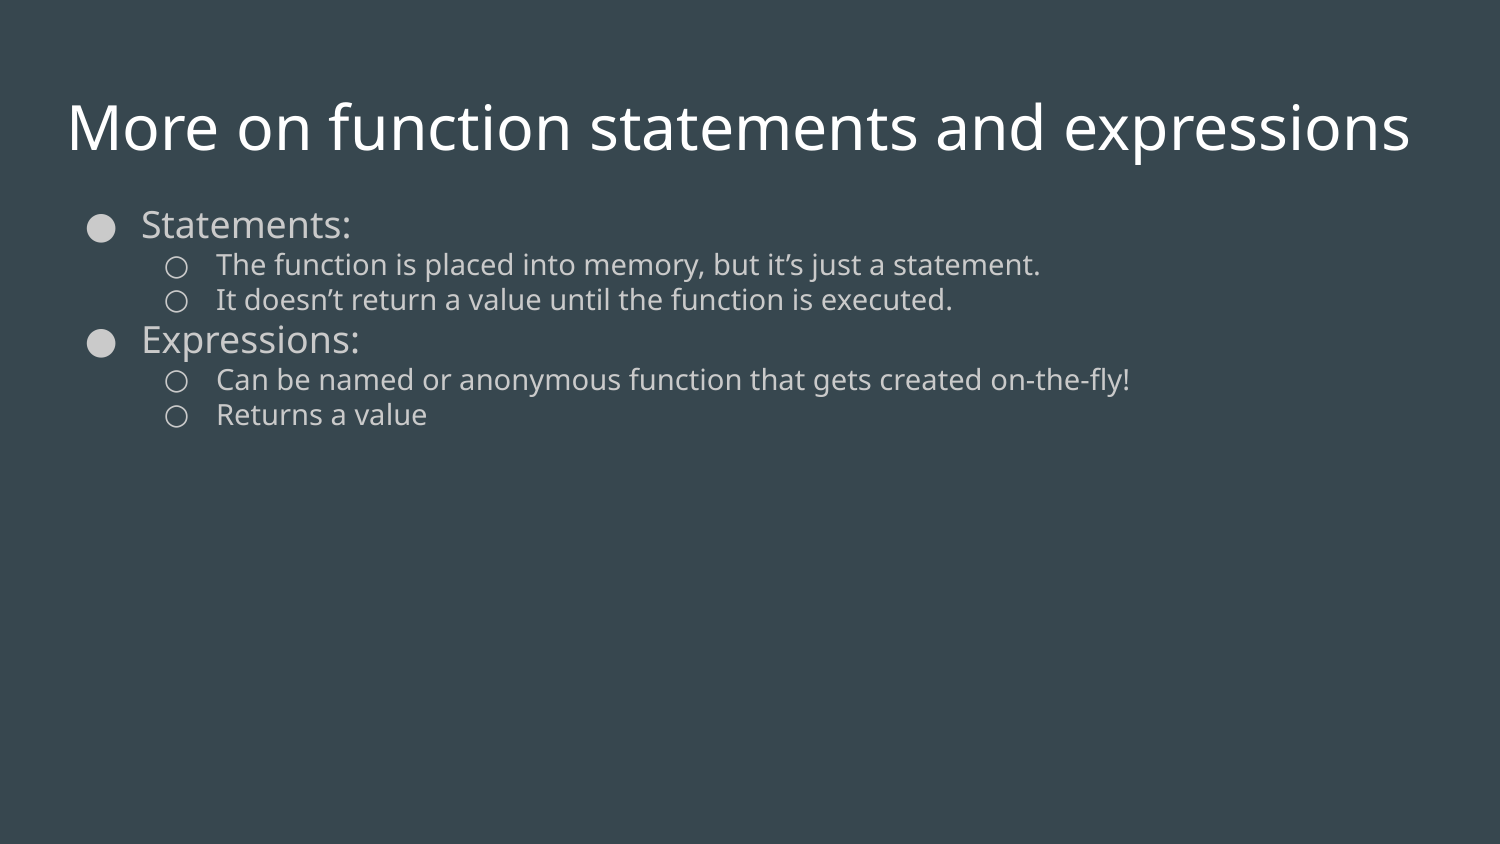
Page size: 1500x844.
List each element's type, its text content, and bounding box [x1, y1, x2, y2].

title More on function statements and expressions [51, 72, 1449, 167]
list Statements: The function is placed into memory, but it’s just a statement. It doesn’t return a value until the function is executed. Expressions: Can be named or anonymous function that gets created on-the-fly! Returns a value [51, 186, 1449, 747]
